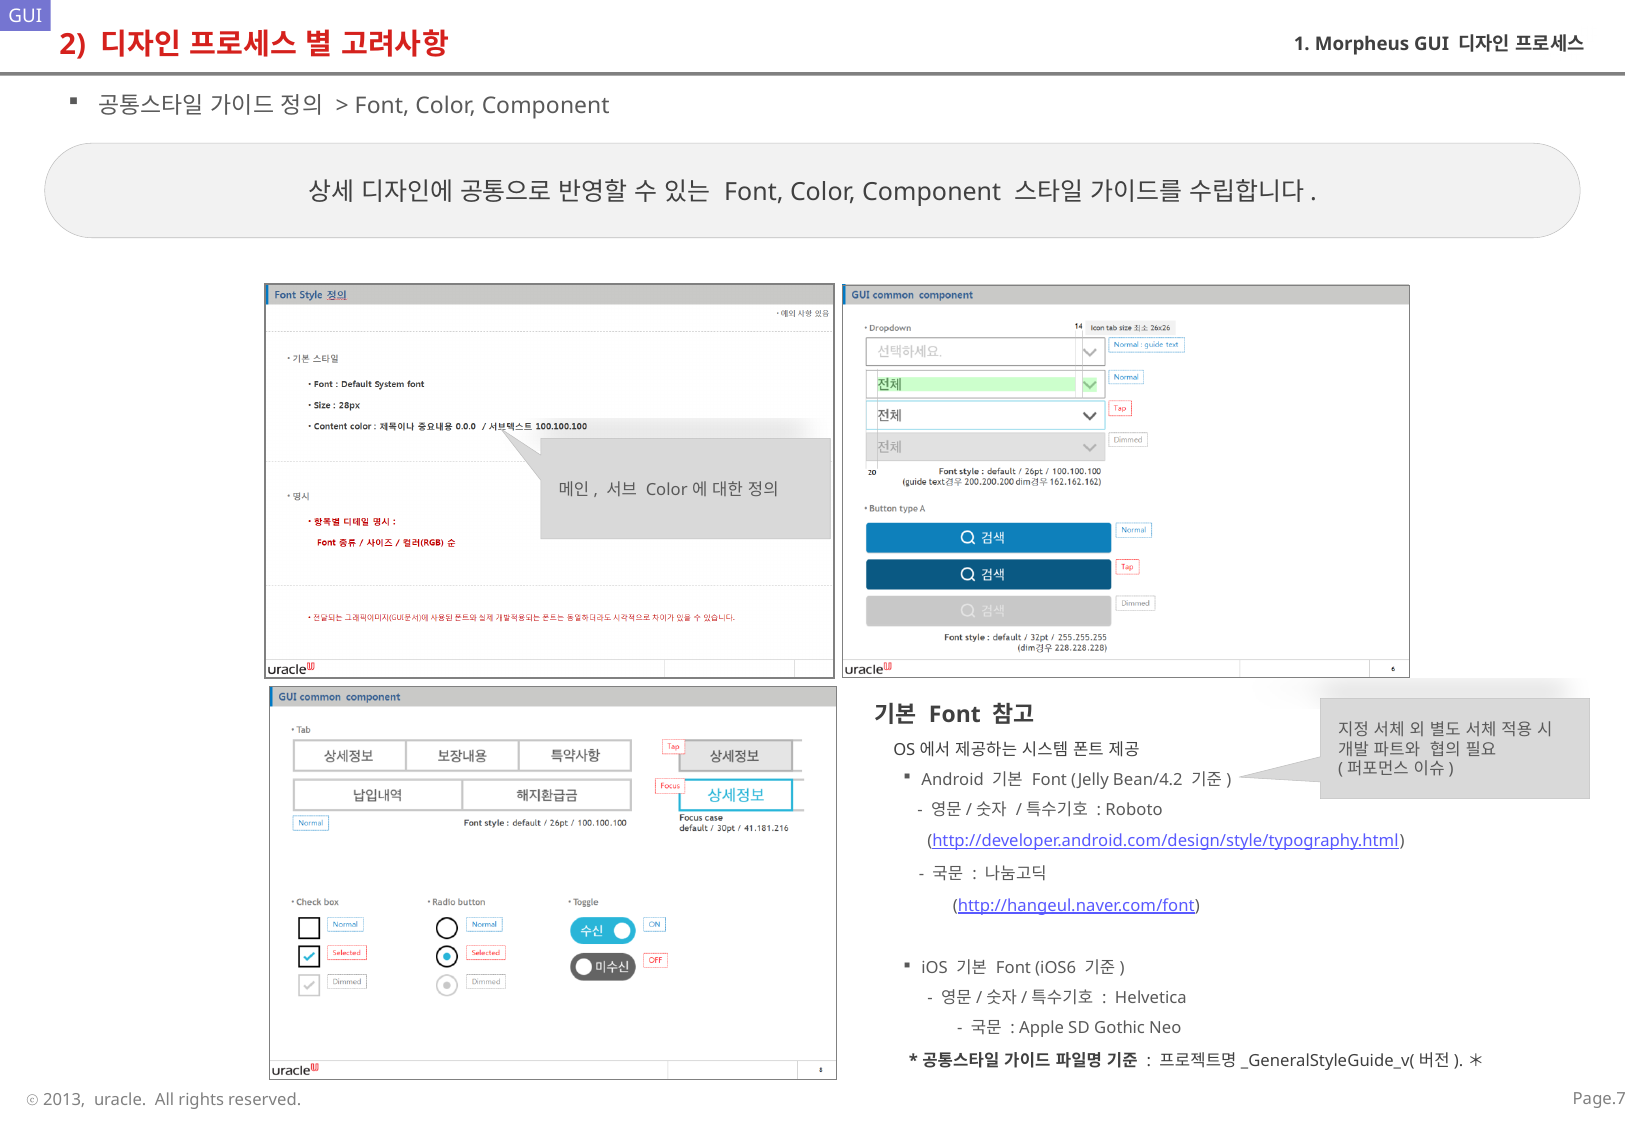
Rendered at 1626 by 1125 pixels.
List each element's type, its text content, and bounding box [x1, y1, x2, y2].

text_box 지정 서체 외 별도 서체 적용 시 개발 파트와 협의 필요 (퍼포먼스 이슈) [1444, 696, 1592, 801]
picture [841, 284, 1410, 678]
picture [268, 686, 837, 1080]
title 2) 디자인 프로세스 별 고려사항 [44, 11, 1595, 74]
list 1. Morpheus GUI 디자인 프로세스 [1032, 23, 1600, 66]
text_box *공통스타일 가이드 파일명 기준 : 프로젝트명_GeneralStyleGuide_v(버전).＊ [894, 1042, 1551, 1077]
list 공통스타일 가이드 정의 > Font, Color, Component [53, 83, 1463, 126]
picture [265, 284, 834, 678]
list 상세 디자인에 공통으로 반영할 수 있는 Font, Color, Component 스타일 가이드를 수립합니다. [77, 154, 1548, 226]
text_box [859, 689, 1439, 1052]
